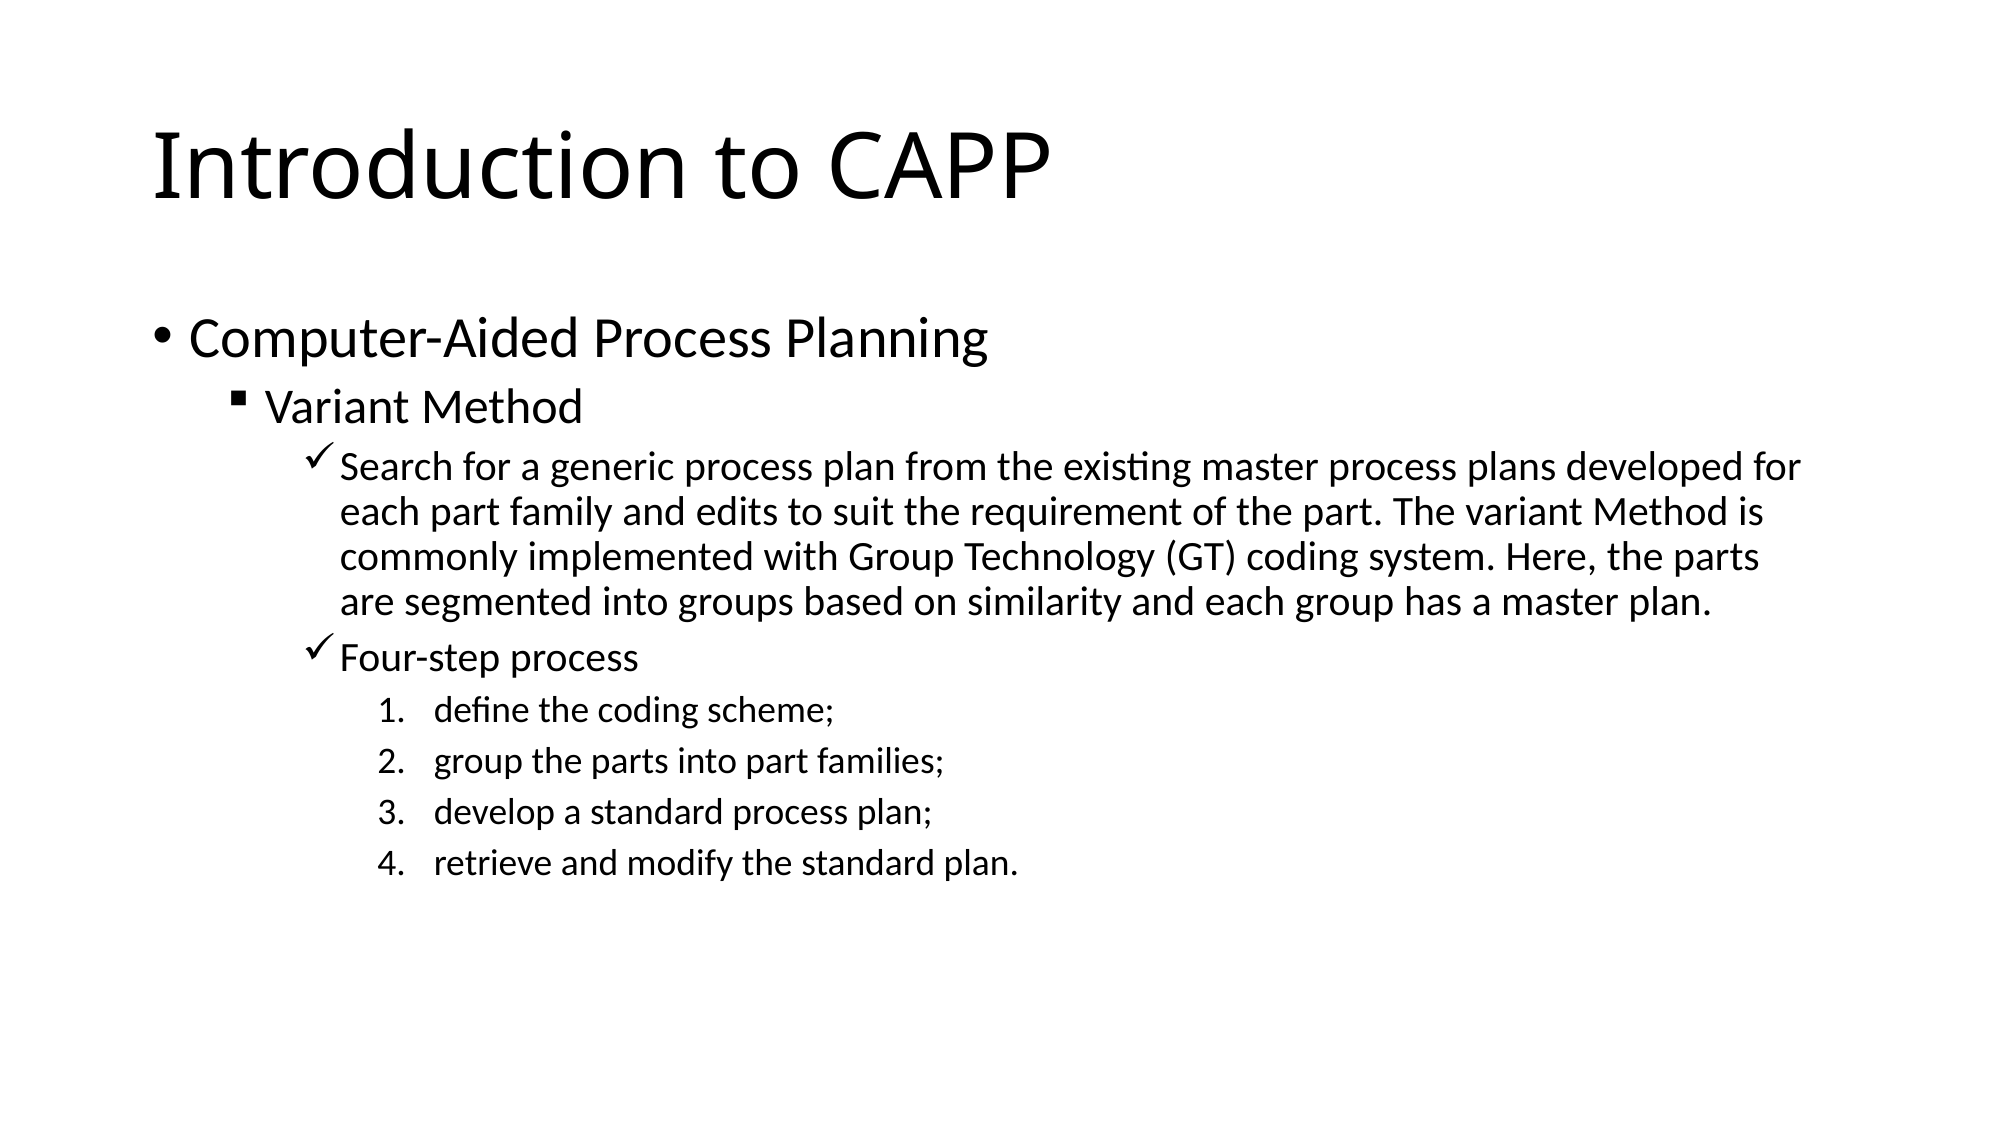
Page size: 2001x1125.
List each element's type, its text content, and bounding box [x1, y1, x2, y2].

list Computer-Aided Process Planning Variant Method Search for a generic process plan from the existing master process plans developed for each part family and edits to suit the requirement of the part. The variant Method is commonly implemented with Group Technology (GT) coding system. Here, the parts are segmented into groups based on similarity and each group has a master plan. Four-step process define the coding scheme; group the parts into part families; develop a standard process plan; retrieve and modify the standard plan. [137, 299, 1823, 1014]
title Introduction to CAPP [137, 59, 1863, 278]
